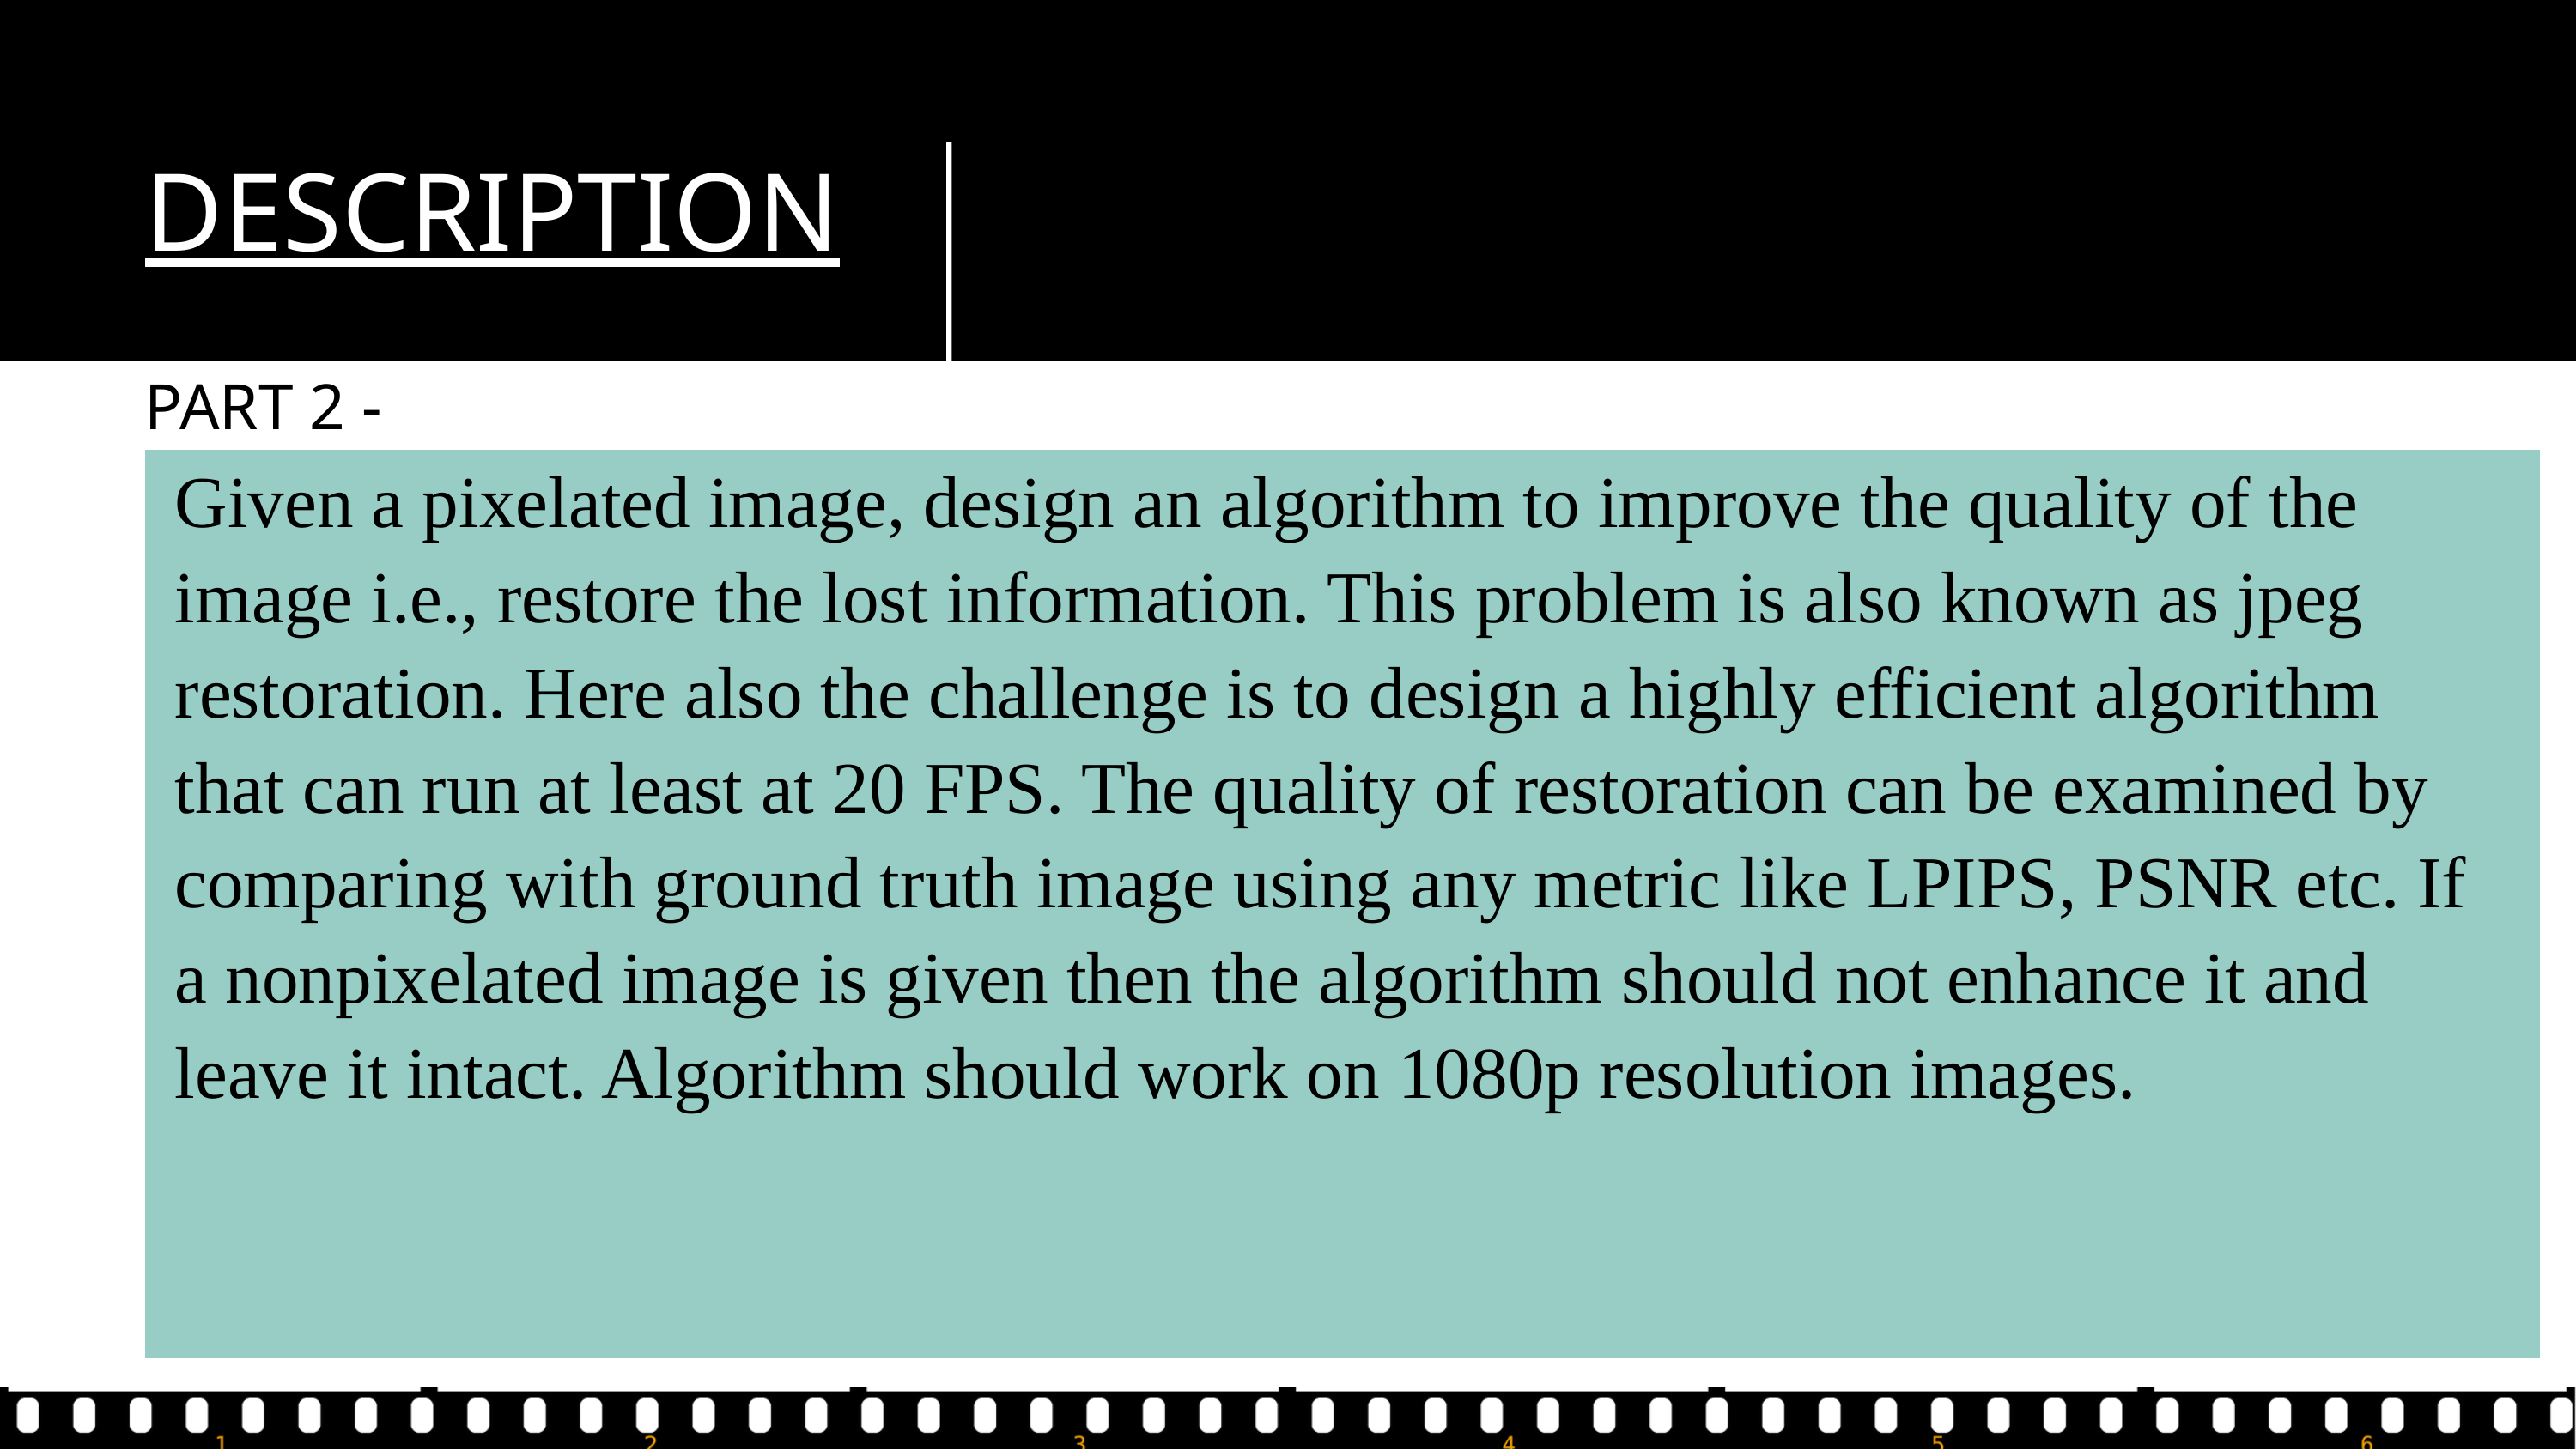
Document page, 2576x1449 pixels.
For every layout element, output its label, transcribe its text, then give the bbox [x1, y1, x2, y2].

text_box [0, 0, 2576, 361]
text_box PART 2 - [144, 371, 1148, 443]
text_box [144, 450, 2540, 1359]
text_box [0, 1387, 2576, 1449]
